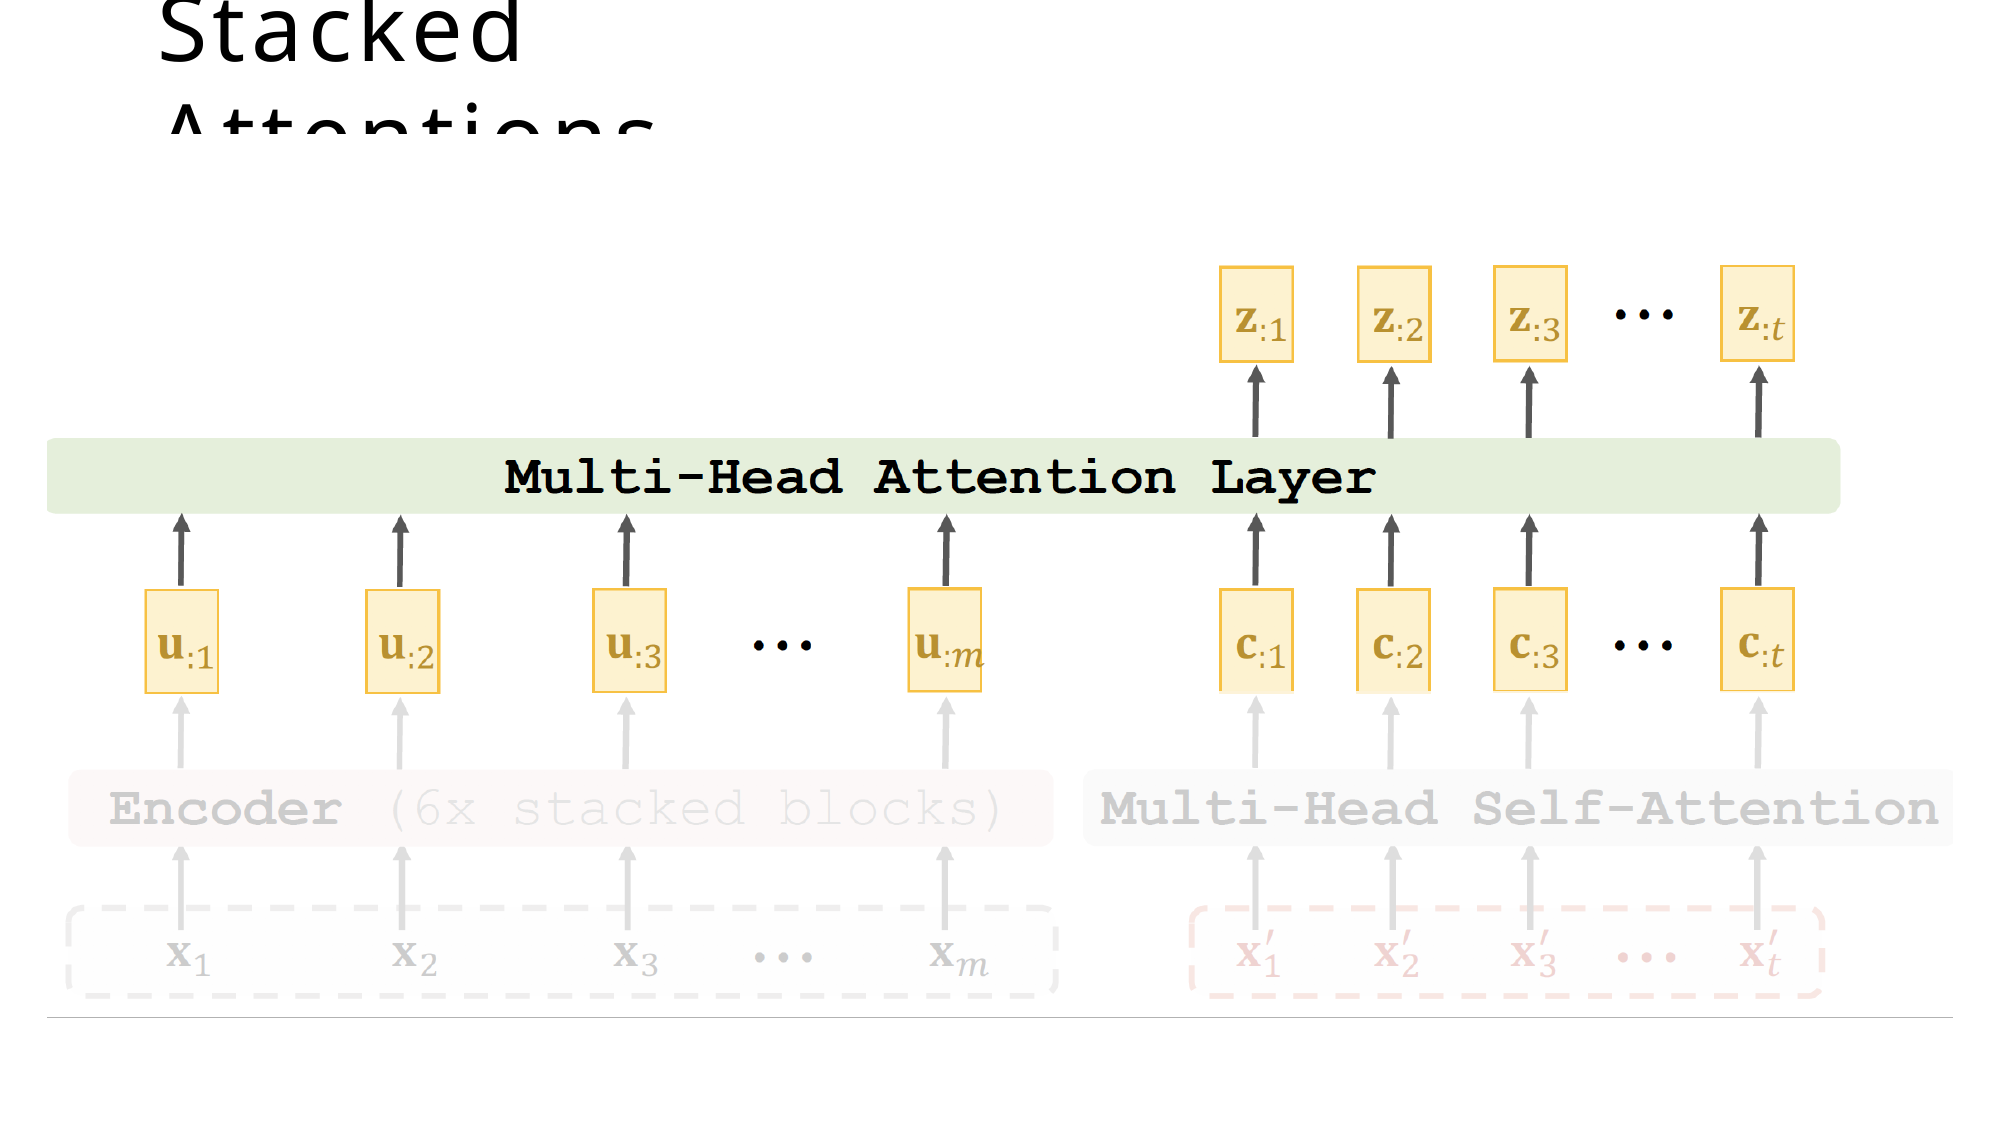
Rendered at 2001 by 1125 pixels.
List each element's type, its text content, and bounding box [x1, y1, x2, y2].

title Stacked Attentions [155, 0, 988, 134]
picture [47, 134, 1953, 1019]
